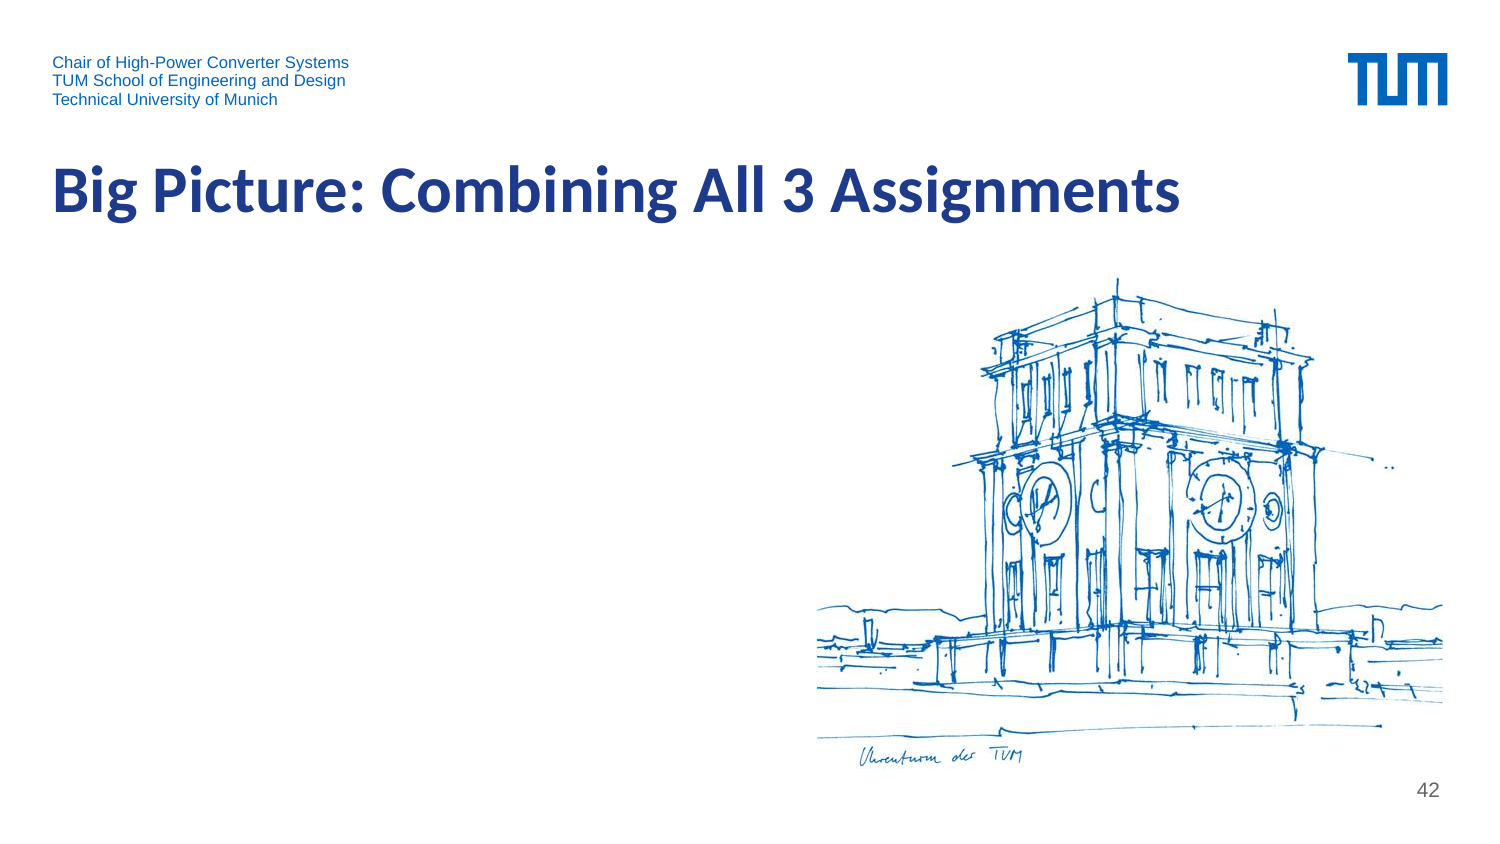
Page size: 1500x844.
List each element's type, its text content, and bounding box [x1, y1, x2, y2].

list [52, 313, 1449, 471]
title Big Picture: Combining All 3 Assignments [52, 159, 1449, 222]
text_box 42 [1401, 768, 1455, 809]
picture [816, 242, 1443, 313]
picture [816, 471, 1443, 789]
